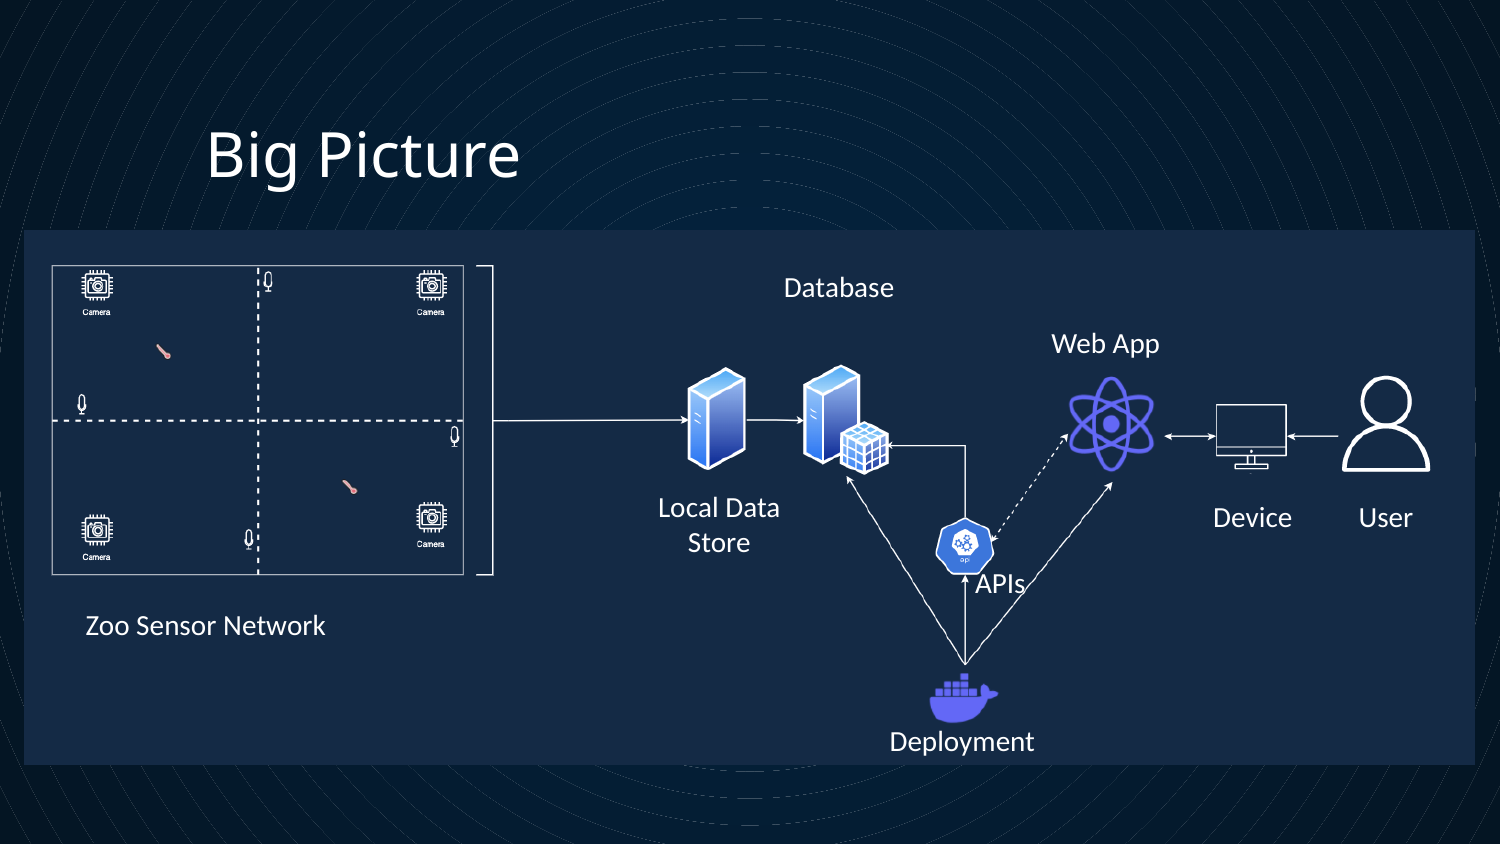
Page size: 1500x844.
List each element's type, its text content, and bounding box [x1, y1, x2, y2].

title Big Picture [51, 105, 677, 206]
picture [24, 229, 1476, 765]
